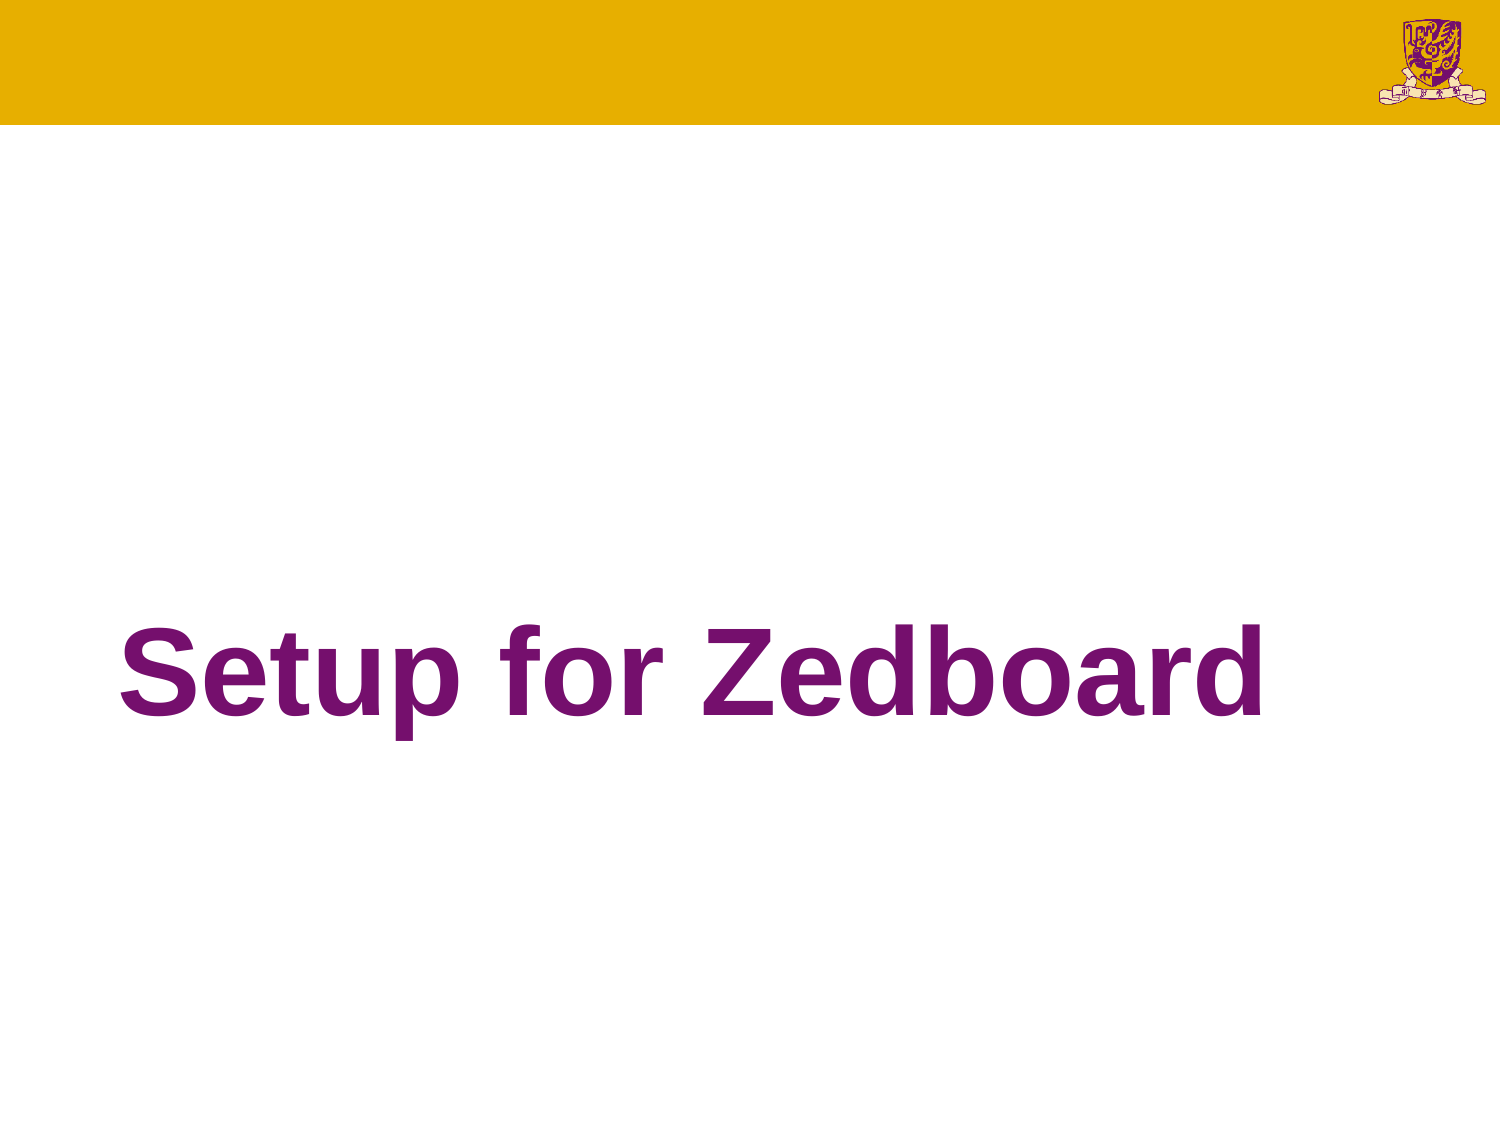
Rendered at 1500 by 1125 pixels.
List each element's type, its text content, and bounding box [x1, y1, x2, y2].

picture [1376, 19, 1488, 106]
title Setup for Zedboard [102, 280, 1397, 749]
